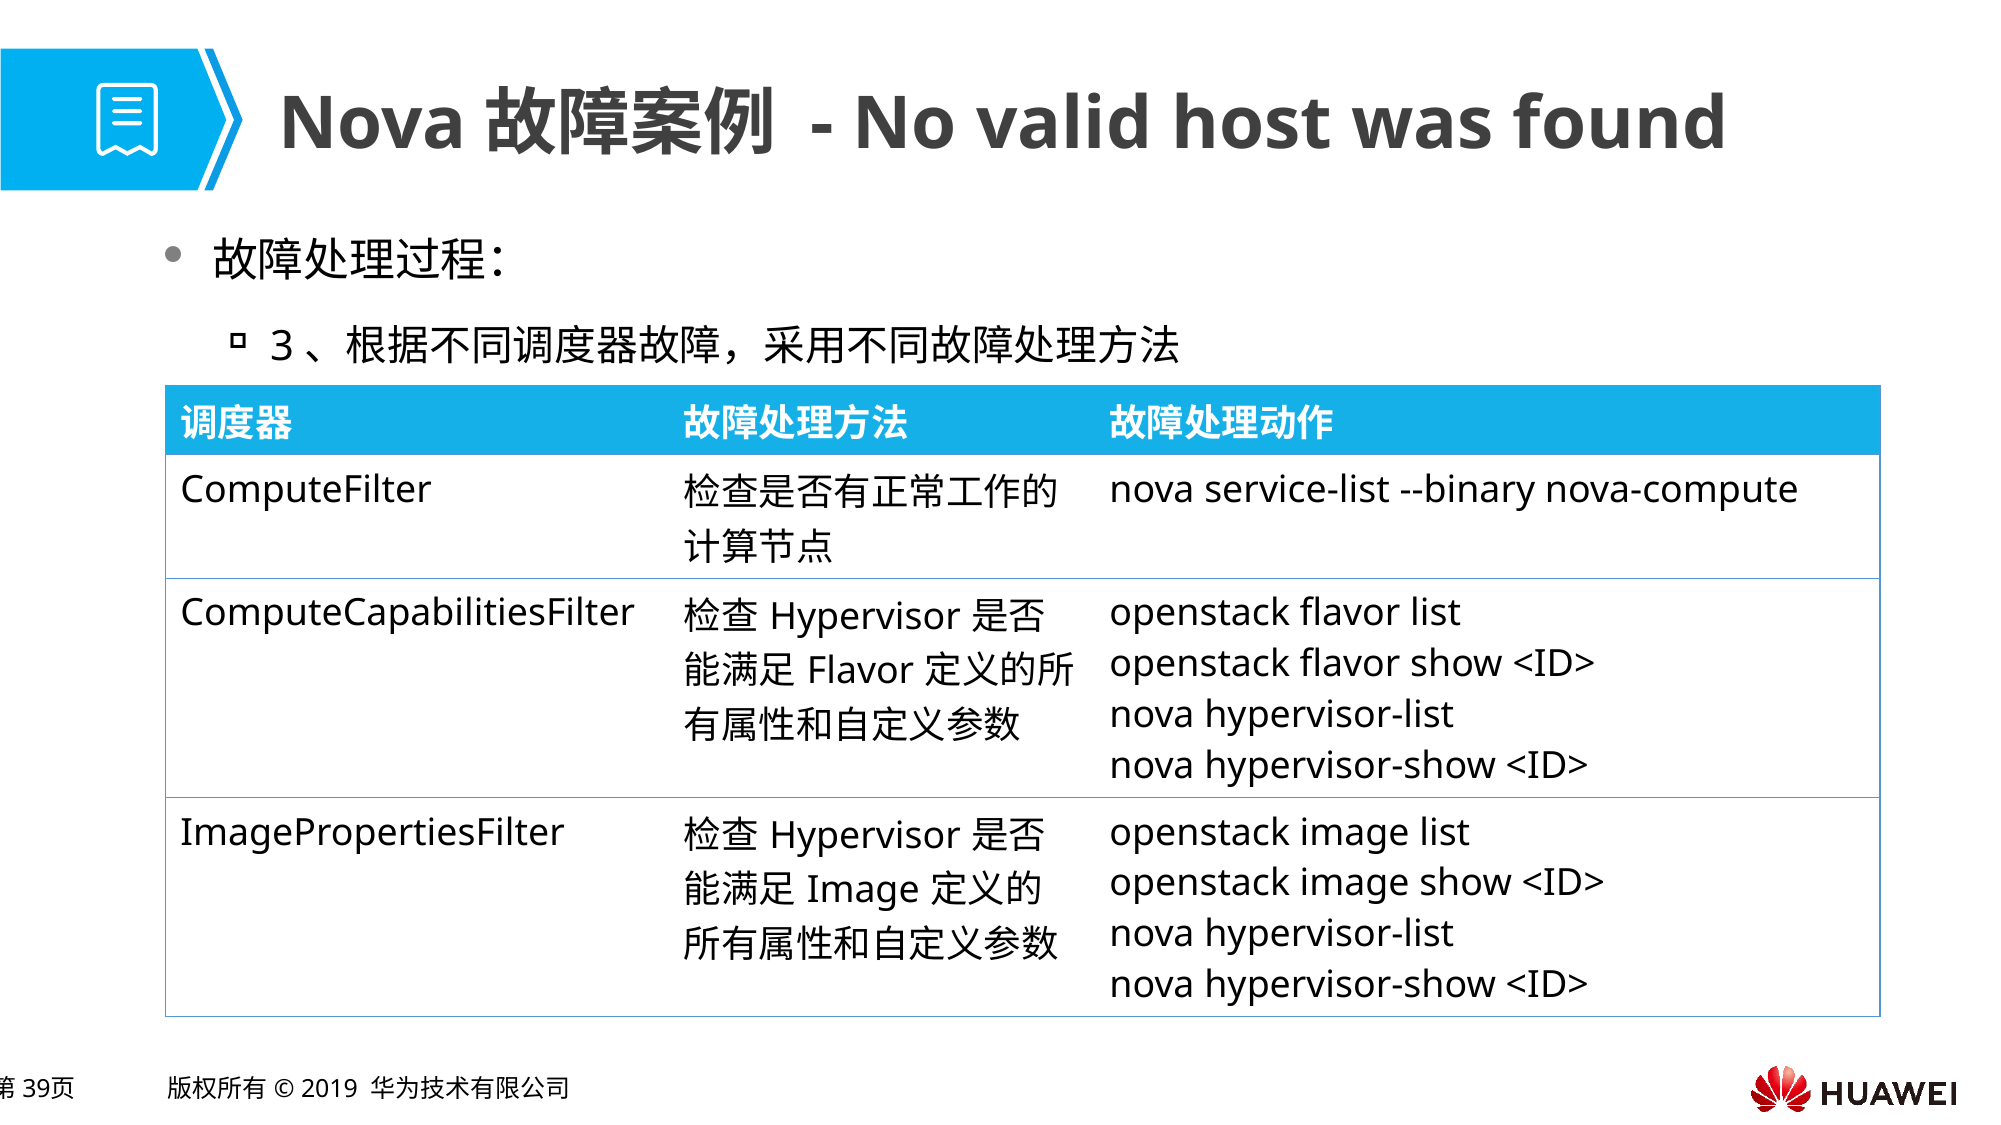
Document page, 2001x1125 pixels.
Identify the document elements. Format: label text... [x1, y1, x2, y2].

picture [1751, 1066, 1956, 1112]
title Nova故障案例 - No valid host was found [261, 67, 1875, 173]
table_cell nova service-list --binary nova-compute [1094, 455, 1879, 578]
table_cell 检查Hypervisor是否能满足Image定义的所有属性和自定义参数 [669, 798, 1094, 1016]
table_cell 检查Hypervisor是否能满足Flavor定义的所有属性和自定义参数 [669, 579, 1094, 797]
table_cell ComputeFilter [166, 455, 669, 578]
table_header 故障处理方法 [669, 386, 1094, 454]
table_cell openstack image list openstack image show <ID> nova hypervisor-list nova hypervisor-show <ID> [1094, 798, 1879, 1016]
table_cell ImagePropertiesFilter [166, 798, 669, 1016]
table_header 调度器 [166, 386, 669, 454]
table_cell openstack flavor list openstack flavor show <ID> nova hypervisor-list nova hypervisor-show <ID> [1094, 579, 1879, 797]
table_header 故障处理动作 [1094, 386, 1879, 454]
list 故障处理过程： 3、根据不同调度器故障，采用不同故障处理方法 [149, 202, 1883, 971]
table_cell ComputeCapabilitiesFilter [166, 579, 669, 797]
table_cell 检查是否有正常工作的计算节点 [669, 455, 1094, 578]
